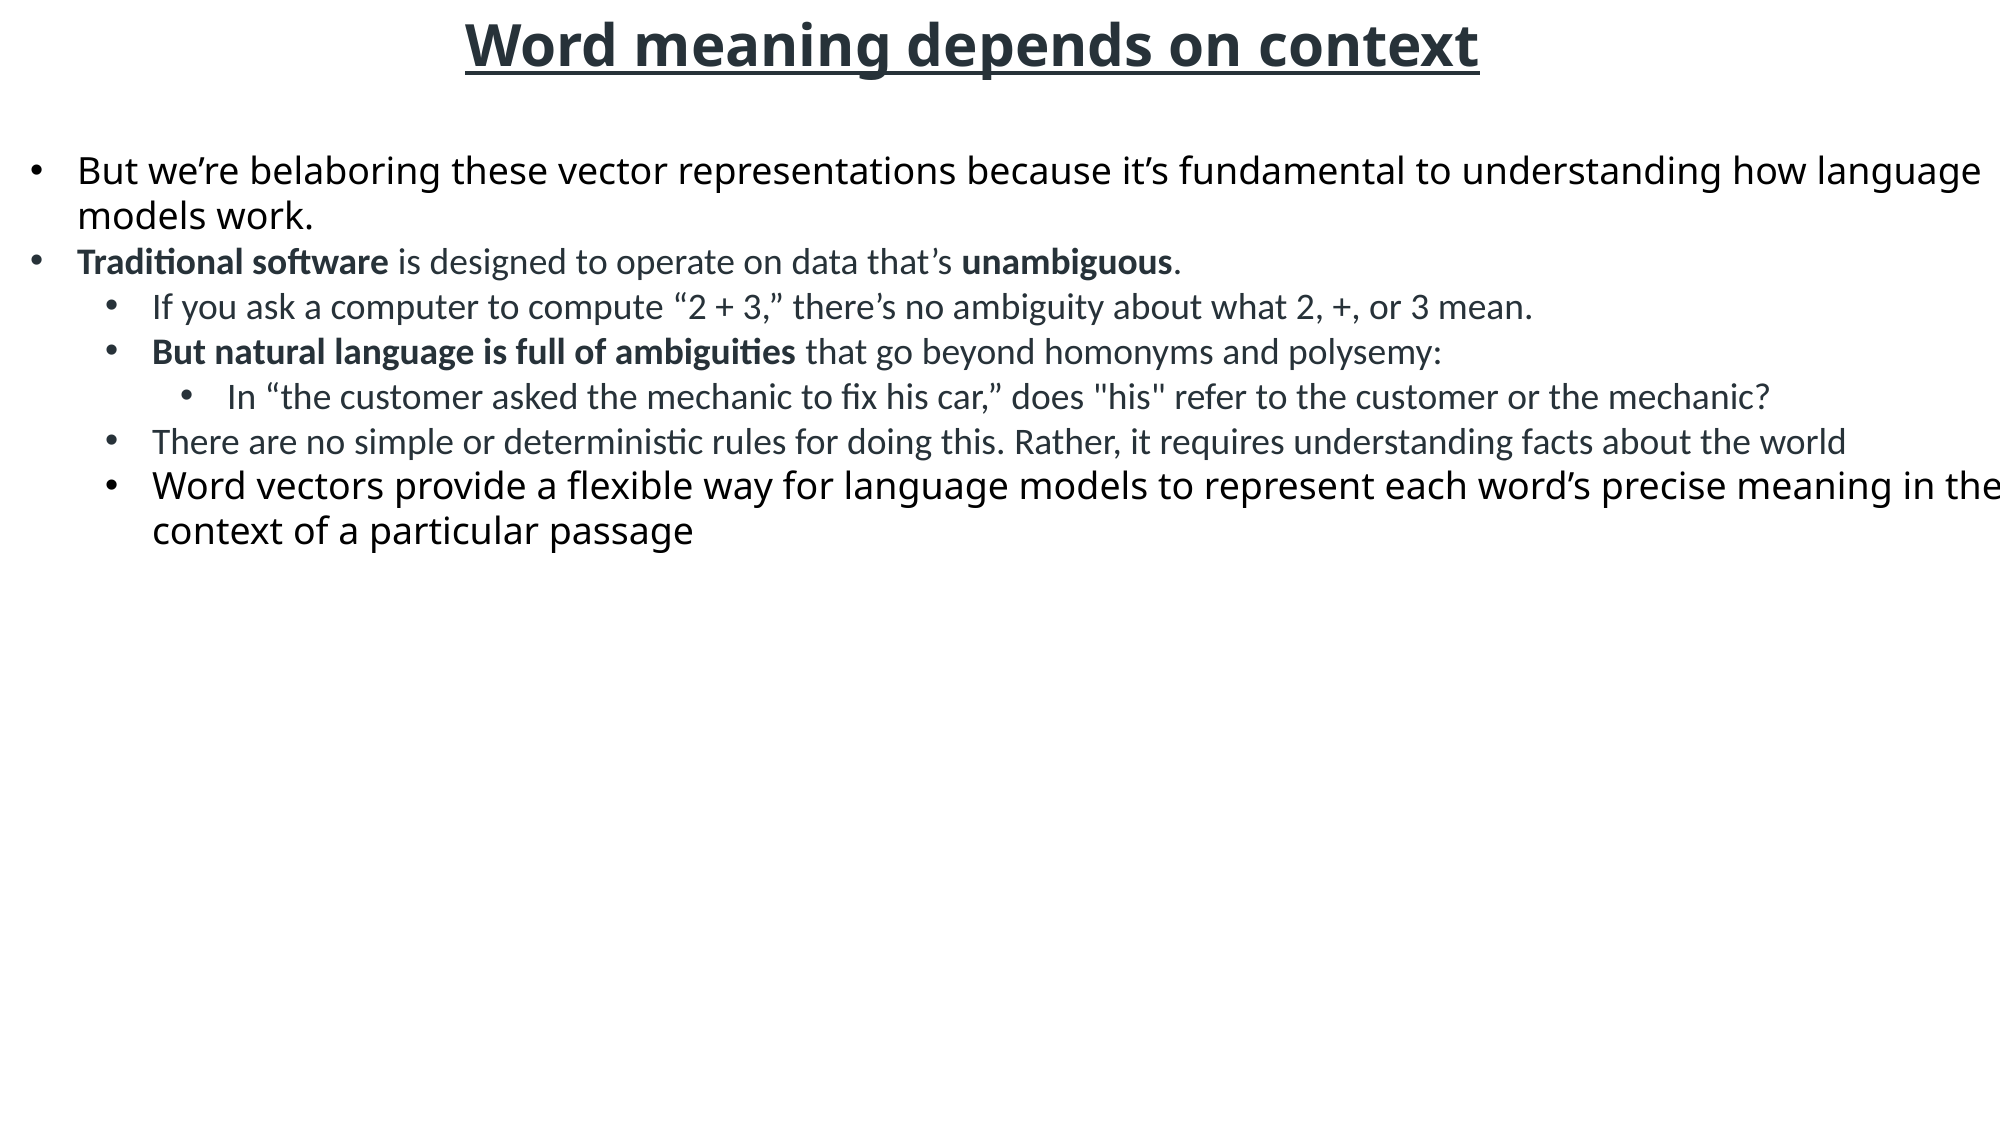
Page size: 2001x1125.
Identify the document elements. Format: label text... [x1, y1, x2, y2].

title Word meaning depends on context [82, 0, 1863, 94]
text_box But we’re belaboring these vector representations because it’s fundamental to understanding how language models work. Traditional software is designed to operate on data that’s unambiguous. If you ask a computer to compute “2 + 3,” there’s no ambiguity about what 2, +, or 3 mean. But natural language is full of ambiguities that go beyond homonyms and polysemy: In “the customer asked the mechanic to fix his car,” does "his" refer to the customer or the mechanic? There are no simple or deterministic rules for doing this. Rather, it requires understanding facts about the world Word vectors provide a flexible way for language models to represent each word’s precise meaning in the context of a particular passage [15, 94, 2000, 560]
